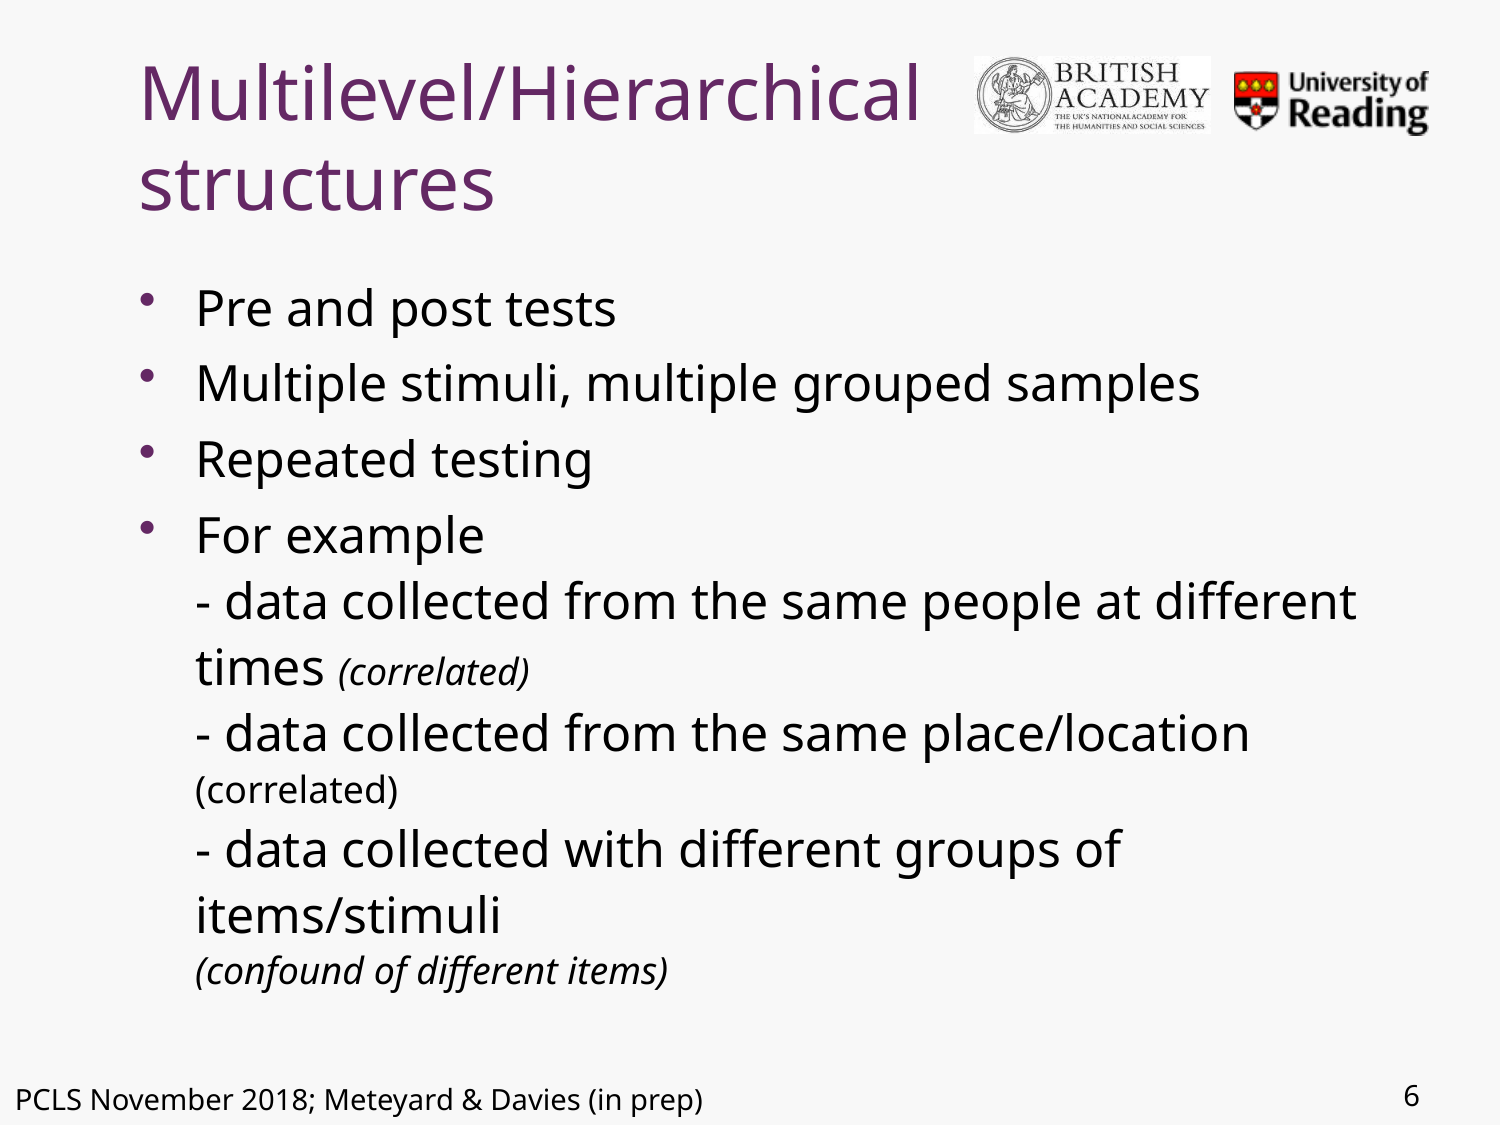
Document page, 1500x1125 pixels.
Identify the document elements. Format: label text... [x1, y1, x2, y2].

list Pre and post tests Multiple stimuli, multiple grouped samples Repeated testing For example - data collected from the same people at different times (correlated) - data collected from the same place/location (correlated) - data collected with different groups of items/stimuli (confound of different items) [123, 262, 1425, 975]
picture [1234, 71, 1429, 136]
slide_number 6 [1324, 1069, 1436, 1125]
title Multilevel/Hierarchical structures [123, 45, 1140, 233]
